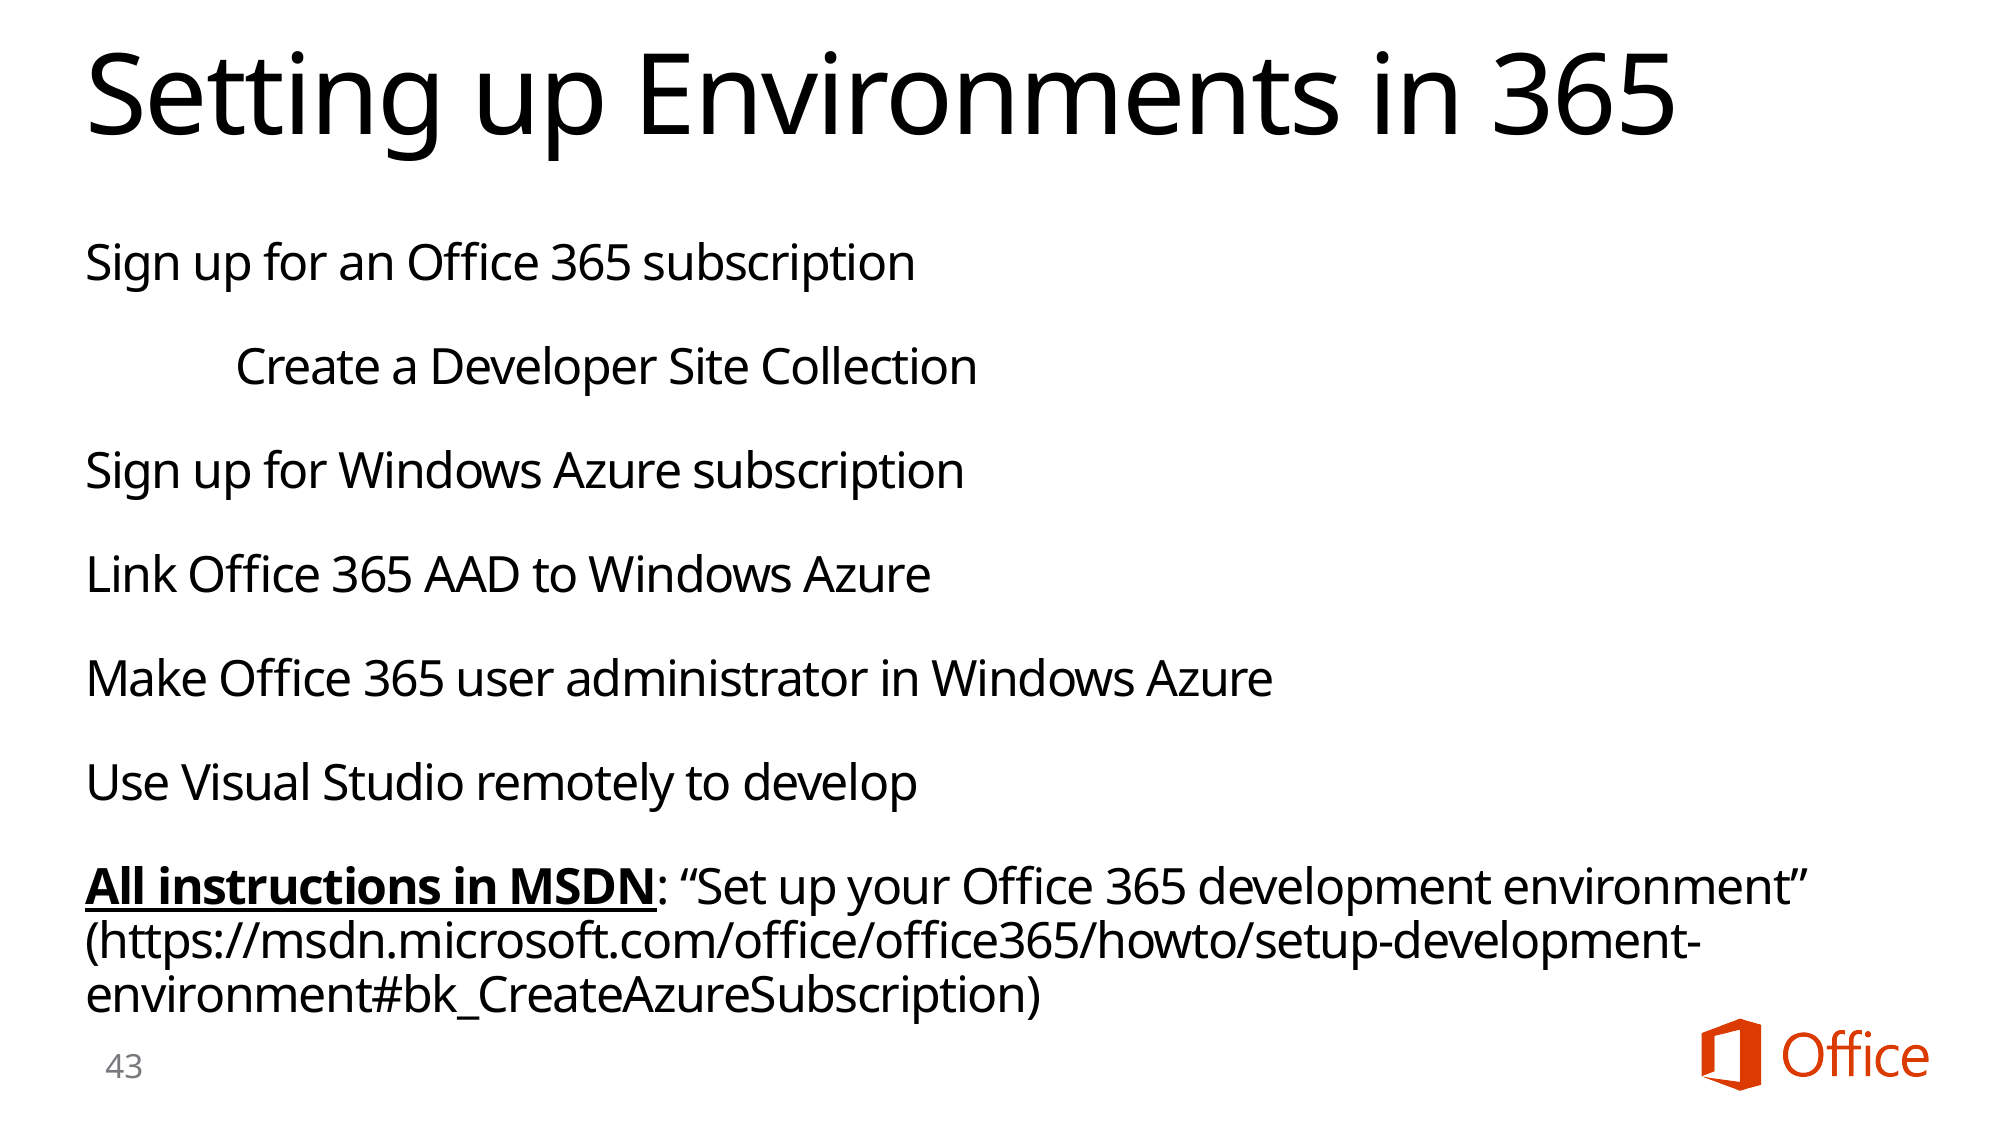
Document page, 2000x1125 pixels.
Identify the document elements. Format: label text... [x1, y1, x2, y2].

list Sign up for an Office 365 subscription Create a Developer Site Collection Sign up for Windows Azure subscription Link Office 365 AAD to Windows Azure Make Office 365 user administrator in Windows Azure Use Visual Studio remotely to develop All instructions in MSDN: “Set up your Office 365 development environment” (https://msdn.microsoft.com/office/office365/howto/setup-development-environment#bk_CreateAzureSubscription) [85, 237, 1914, 1050]
slide_number 43 [85, 1049, 178, 1086]
picture [1670, 987, 1960, 1122]
title Setting up Environments in 365 [85, 37, 1914, 161]
